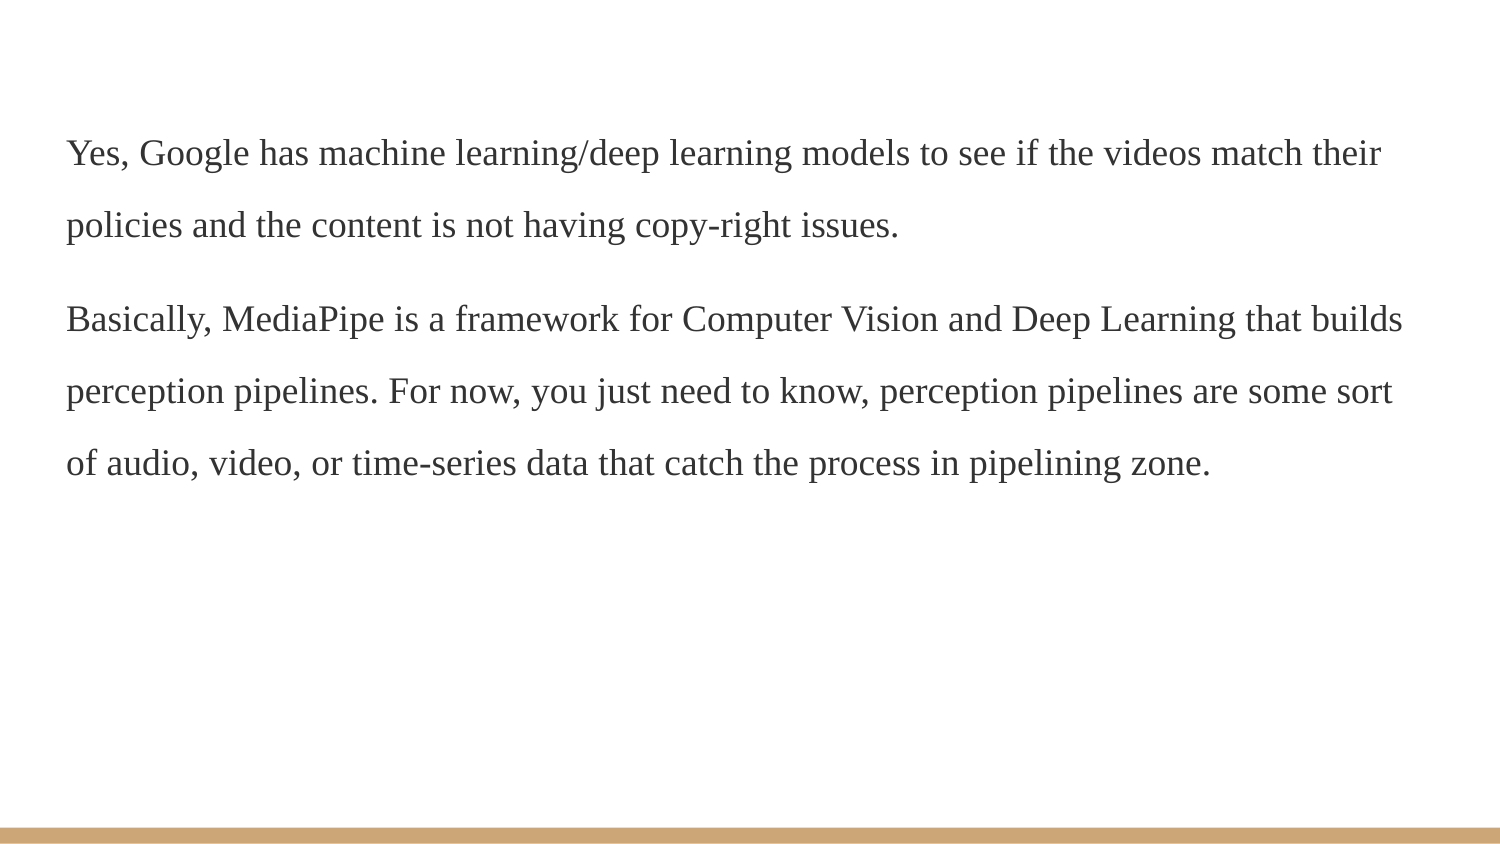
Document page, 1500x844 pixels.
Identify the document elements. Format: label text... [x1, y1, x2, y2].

list Yes, Google has machine learning/deep learning models to see if the videos match their policies and the content is not having copy-right issues. Basically, MediaPipe is a framework for Computer Vision and Deep Learning that builds perception pipelines. For now, you just need to know, perception pipelines are some sort of audio, video, or time-series data that catch the process in pipelining zone. [51, 85, 1449, 769]
